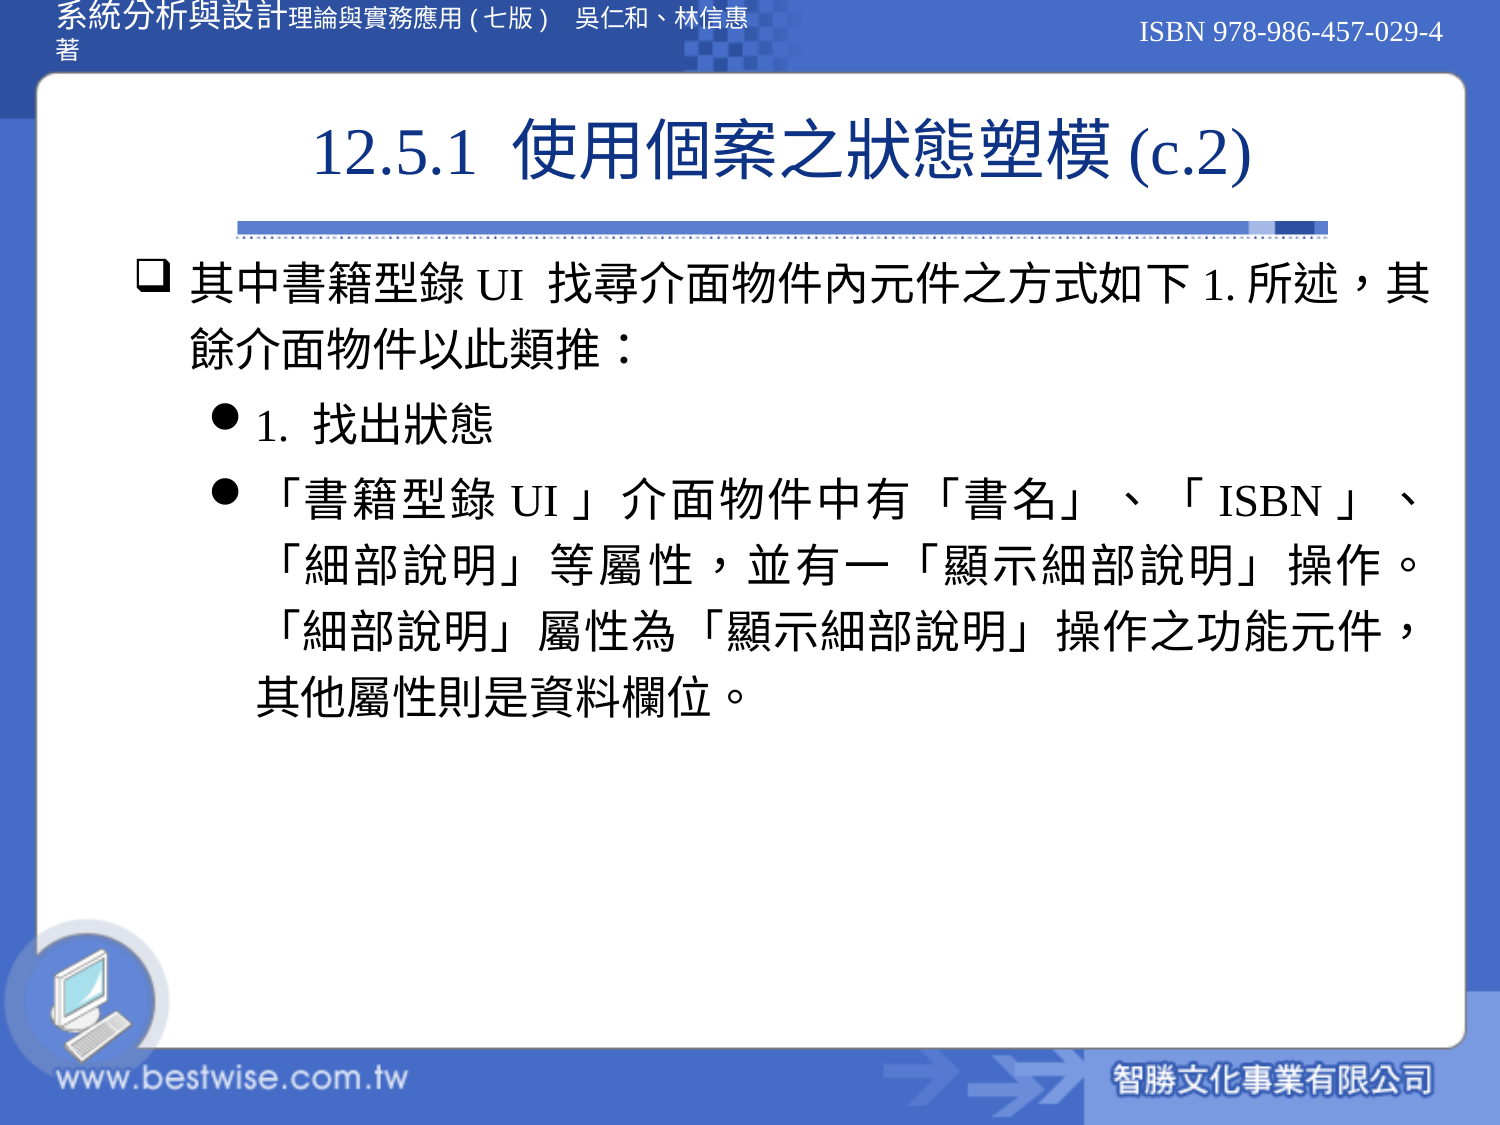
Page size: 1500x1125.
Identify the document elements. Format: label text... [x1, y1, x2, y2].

picture [0, 0, 1500, 1125]
title 12.5.1 使用個案之狀態塑模(c.2) [177, 73, 1388, 222]
picture [195, 0, 206, 19]
list 其中書籍型錄UI 找尋介面物件內元件之方式如下1.所述，其餘介面物件以此類推： 1. 找出狀態 「書籍型錄UI」介面物件中有「書名」、「ISBN」、「細部說明」等屬性，並有一「顯示細部說明」操作。「細部說明」屬性為「顯示細部說明」操作之功能元件，其他屬性則是資料欄位。 [117, 235, 1447, 1033]
